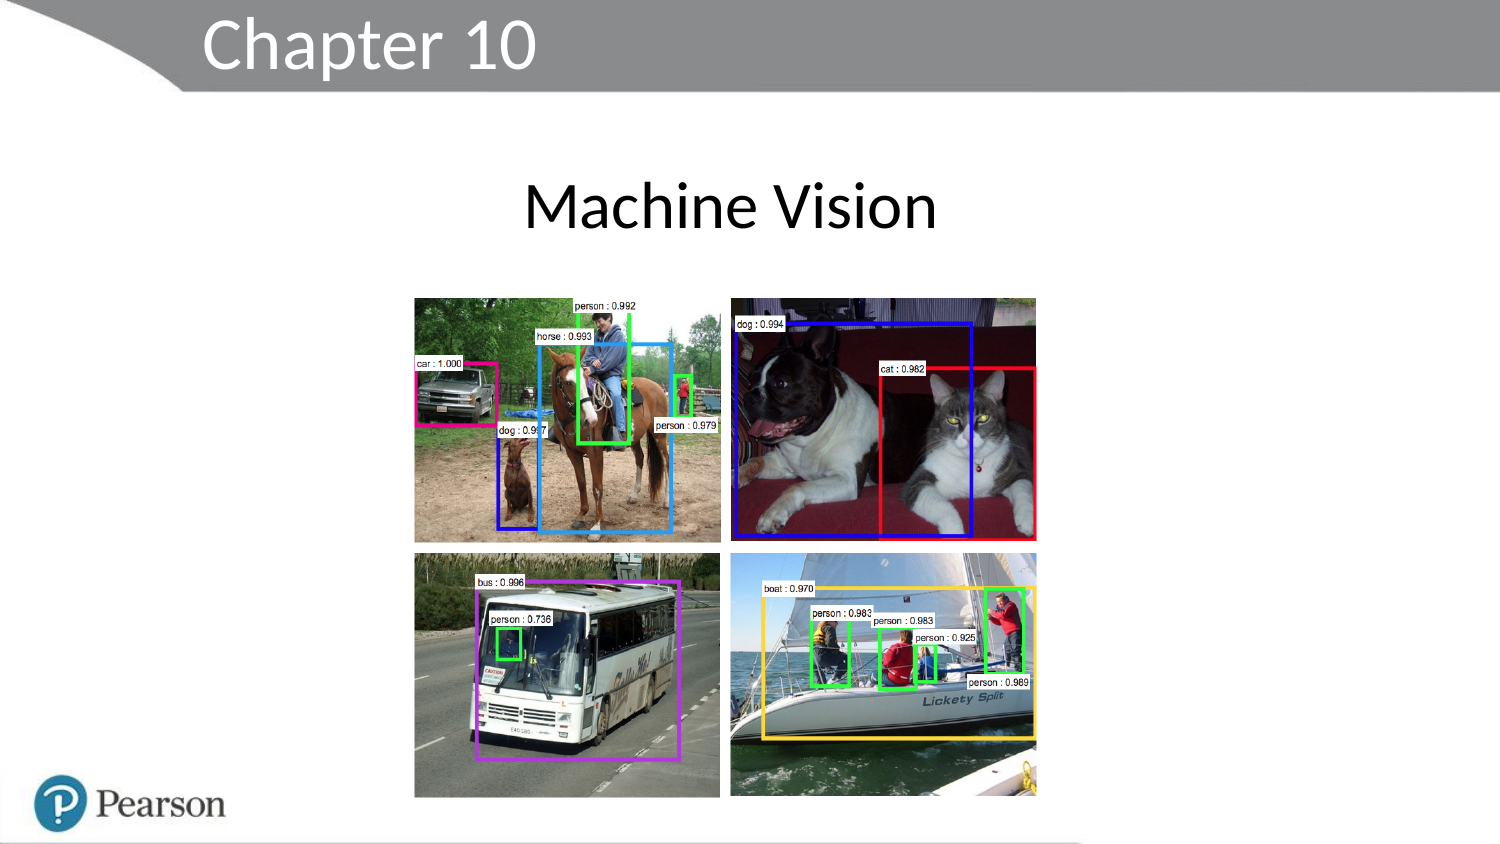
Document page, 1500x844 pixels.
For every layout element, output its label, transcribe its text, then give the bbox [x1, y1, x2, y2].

text_box Machine Vision [241, 154, 1211, 259]
picture [0, 0, 1500, 844]
text_box Chapter 10 [187, 0, 1426, 79]
